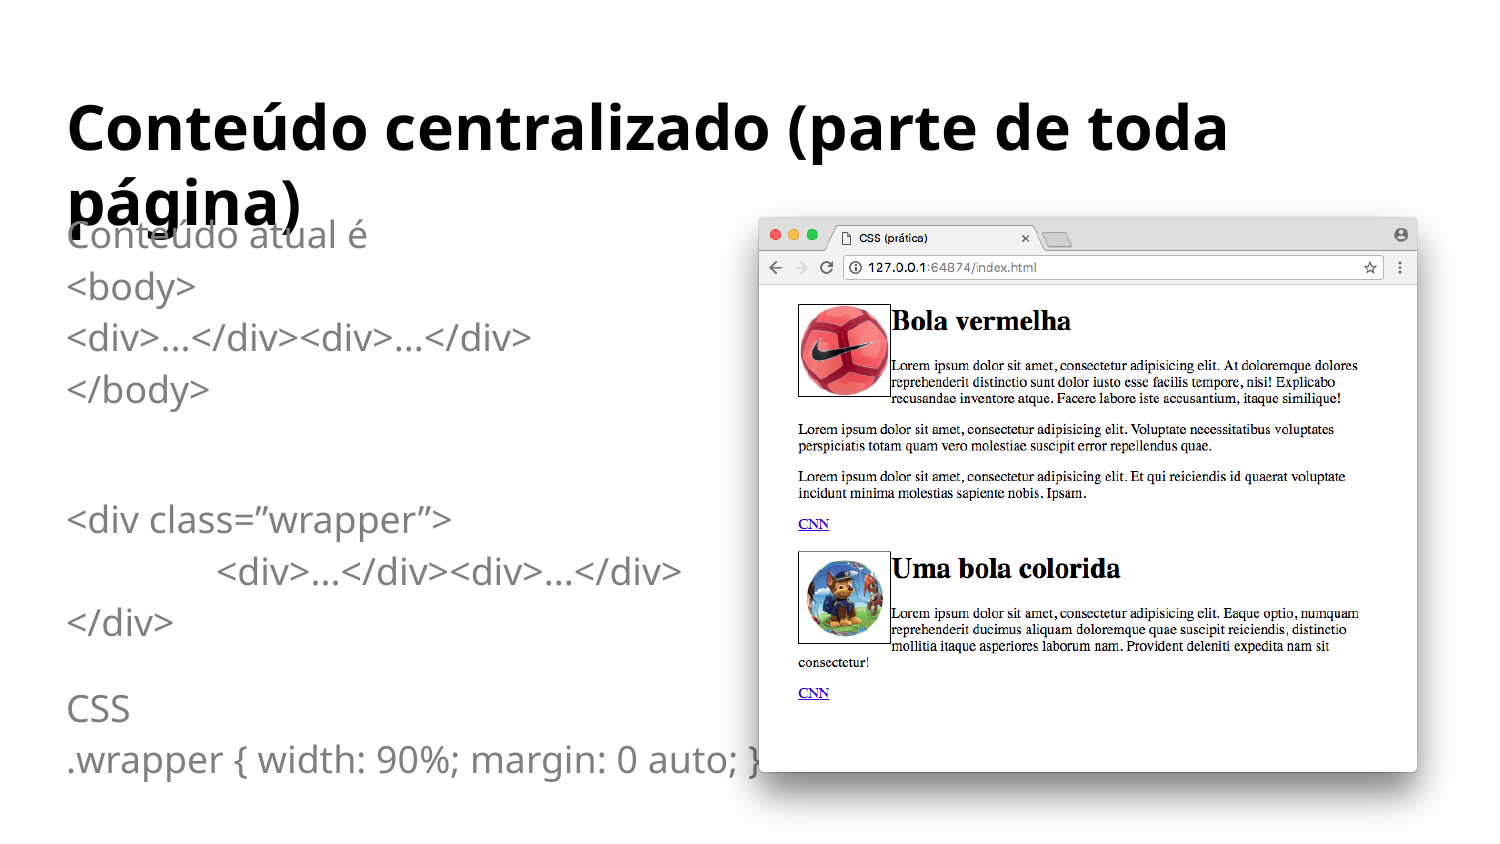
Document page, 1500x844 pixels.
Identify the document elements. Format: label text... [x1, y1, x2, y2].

list Conteúdo atual é <body> <div>...</div><div>...</div> </body> <div class=”wrapper”> <div>...</div><div>...</div> </div> CSS .wrapper { width: 90%; margin: 0 auto; } [51, 189, 705, 750]
picture [707, 188, 1467, 844]
title Conteúdo centralizado (parte de toda página) [51, 72, 1449, 176]
